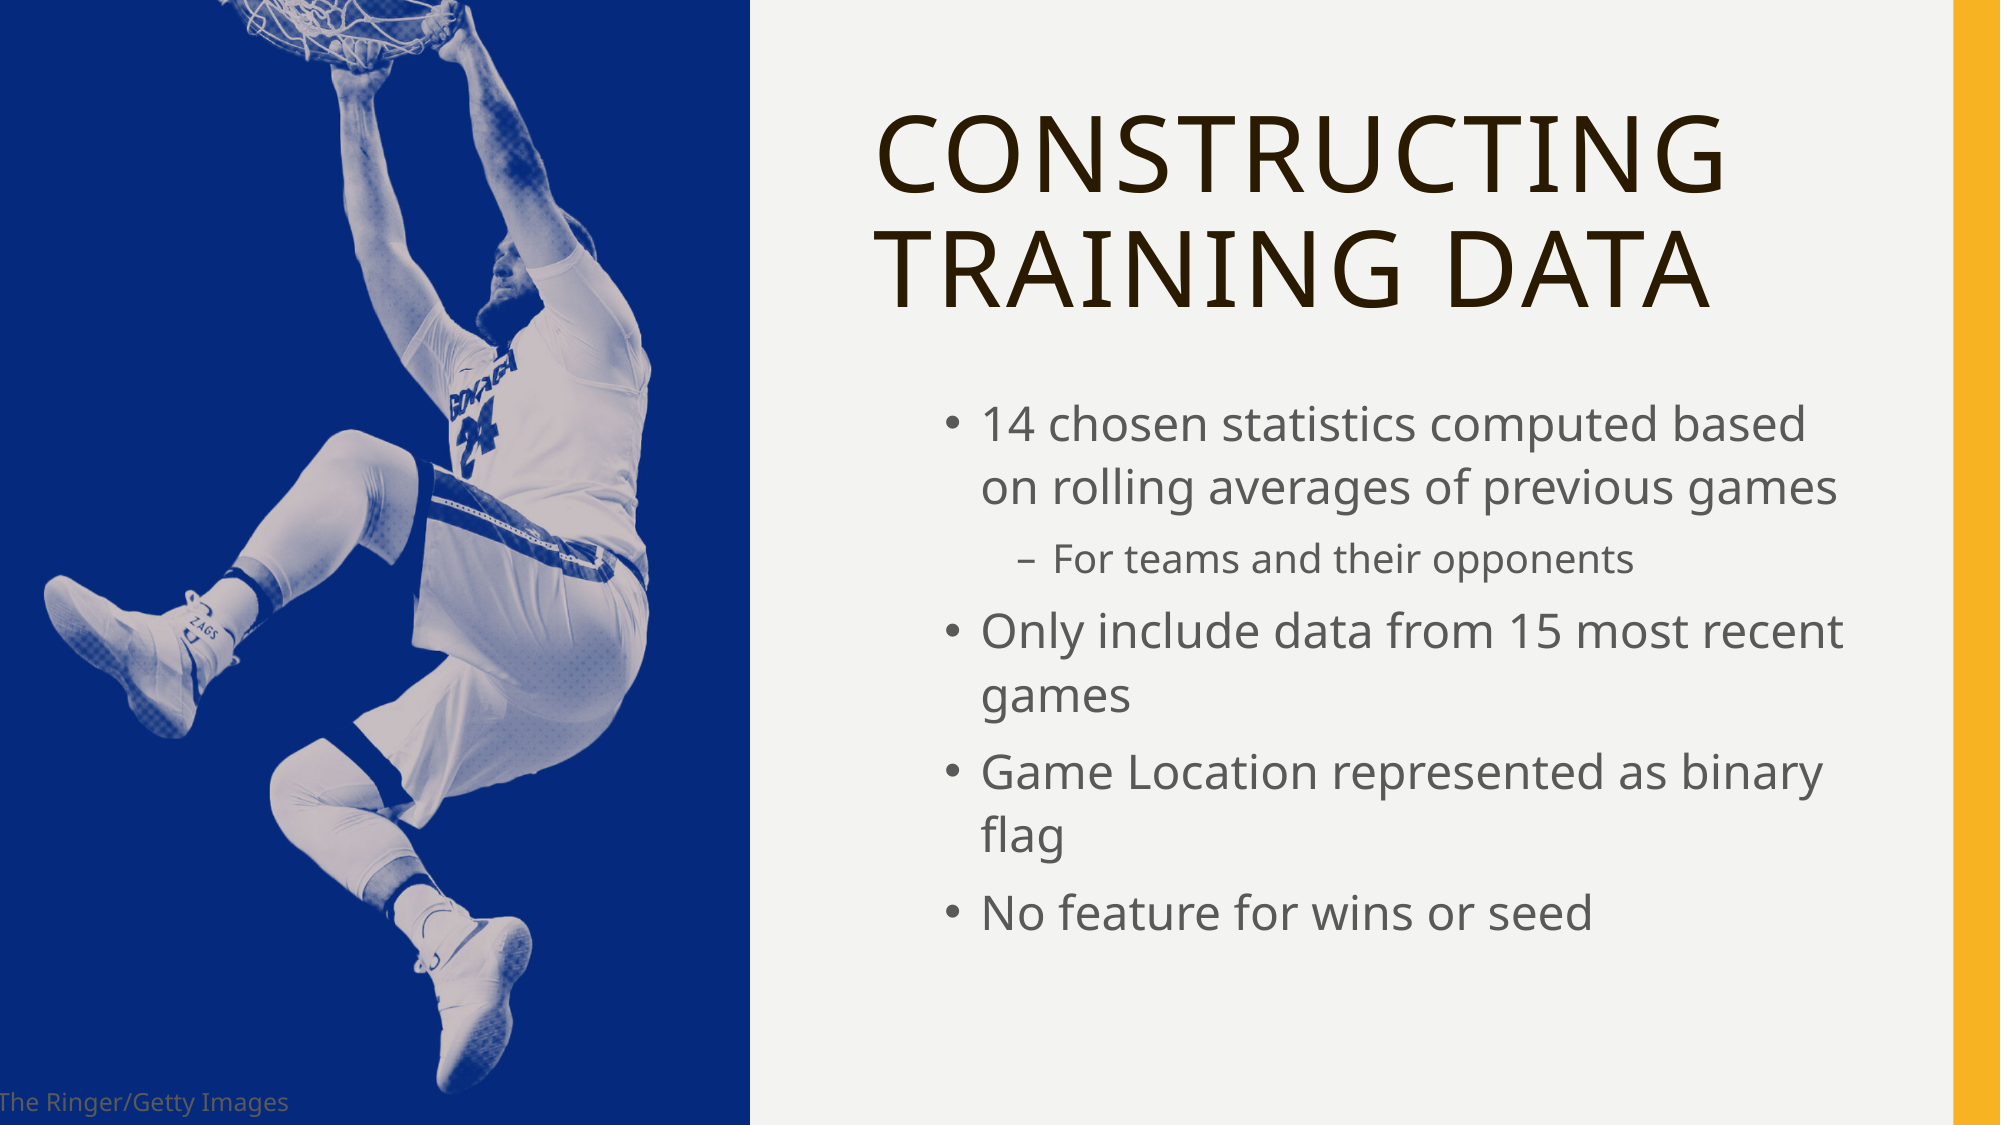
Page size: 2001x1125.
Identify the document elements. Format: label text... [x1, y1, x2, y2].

list 14 chosen statistics computed based on rolling averages of previous games For teams and their opponents Only include data from 15 most recent games Game Location represented as binary flag No feature for wins or seed [929, 380, 1863, 970]
title Constructing Training Data [858, 93, 2000, 339]
picture [0, 0, 750, 1125]
